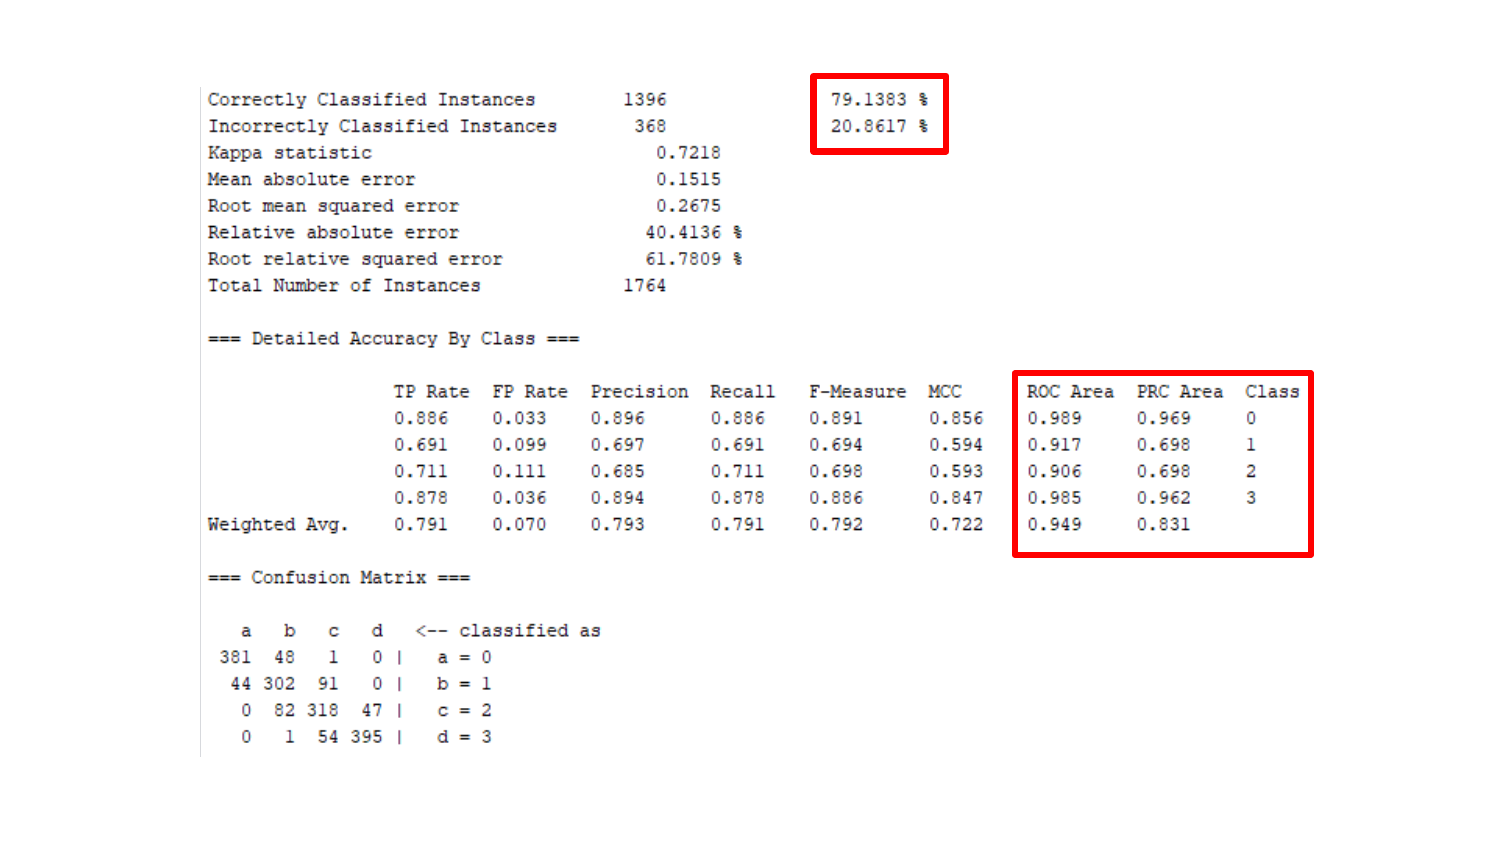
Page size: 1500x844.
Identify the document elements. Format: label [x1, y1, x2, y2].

picture [199, 87, 1312, 757]
text_box [813, 75, 947, 85]
